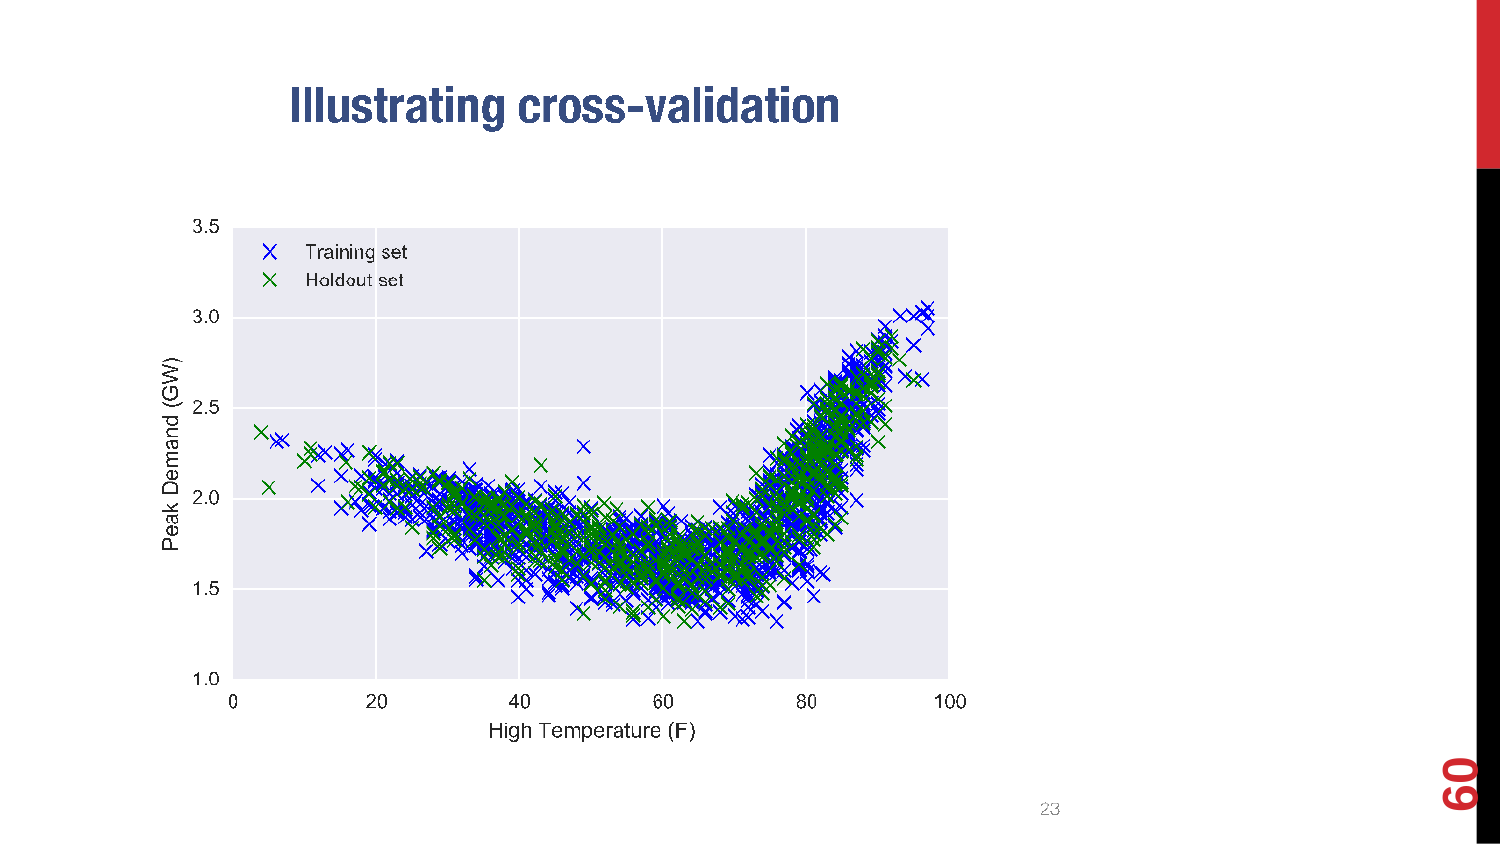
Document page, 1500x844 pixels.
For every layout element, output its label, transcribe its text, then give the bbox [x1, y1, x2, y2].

picture [0, 0, 1126, 844]
slide_number ‹#› [1427, 665, 1488, 828]
